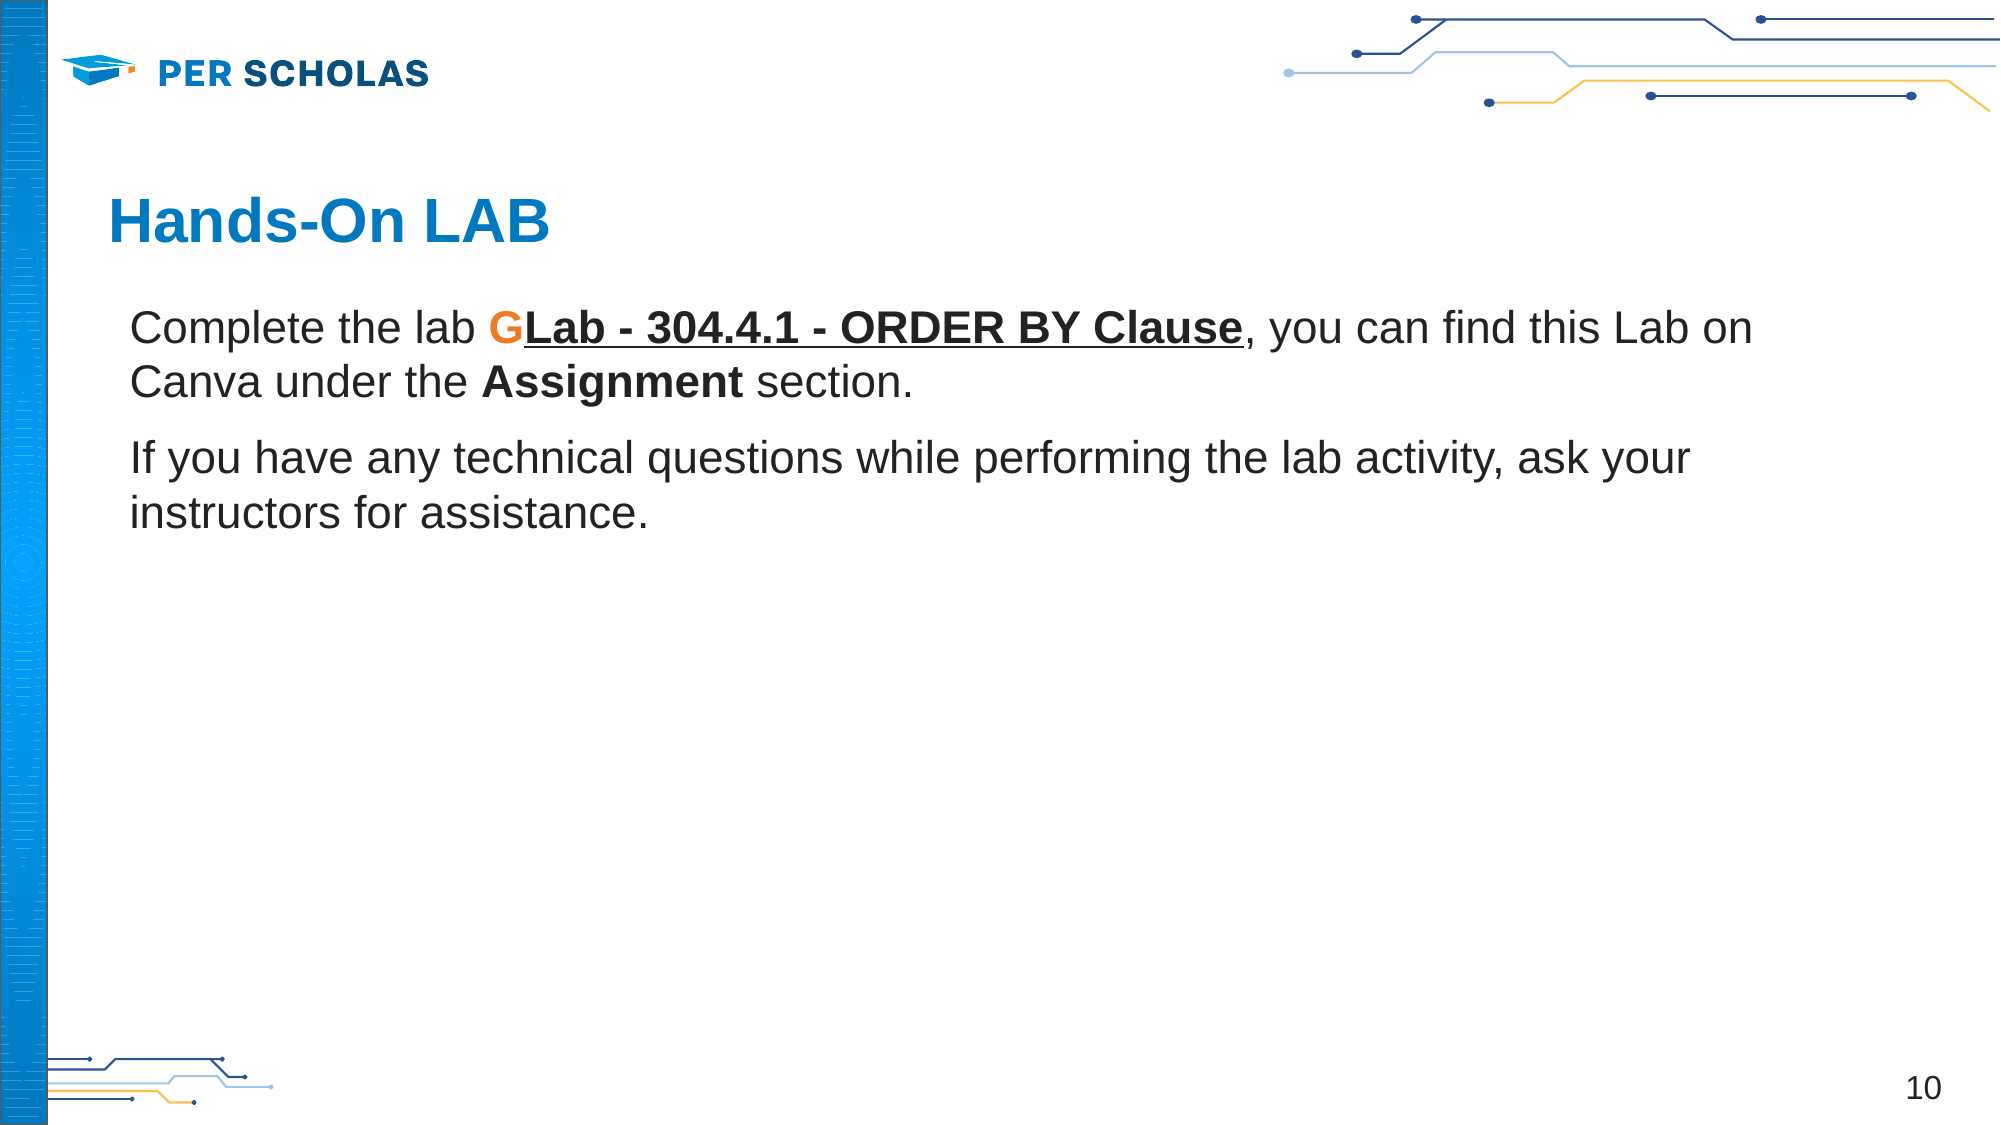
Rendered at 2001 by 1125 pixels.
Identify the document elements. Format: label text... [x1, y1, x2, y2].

list Complete the lab GLab - 304.4.1 - ORDER BY Clause, you can find this Lab on Canva under the Assignment section. If you have any technical questions while performing the lab activity, ask your instructors for assistance. [114, 282, 1906, 1025]
title Hands-On LAB [93, 159, 1869, 276]
slide_number ‹#› [1860, 1024, 1988, 1114]
picture [48, 23, 452, 110]
